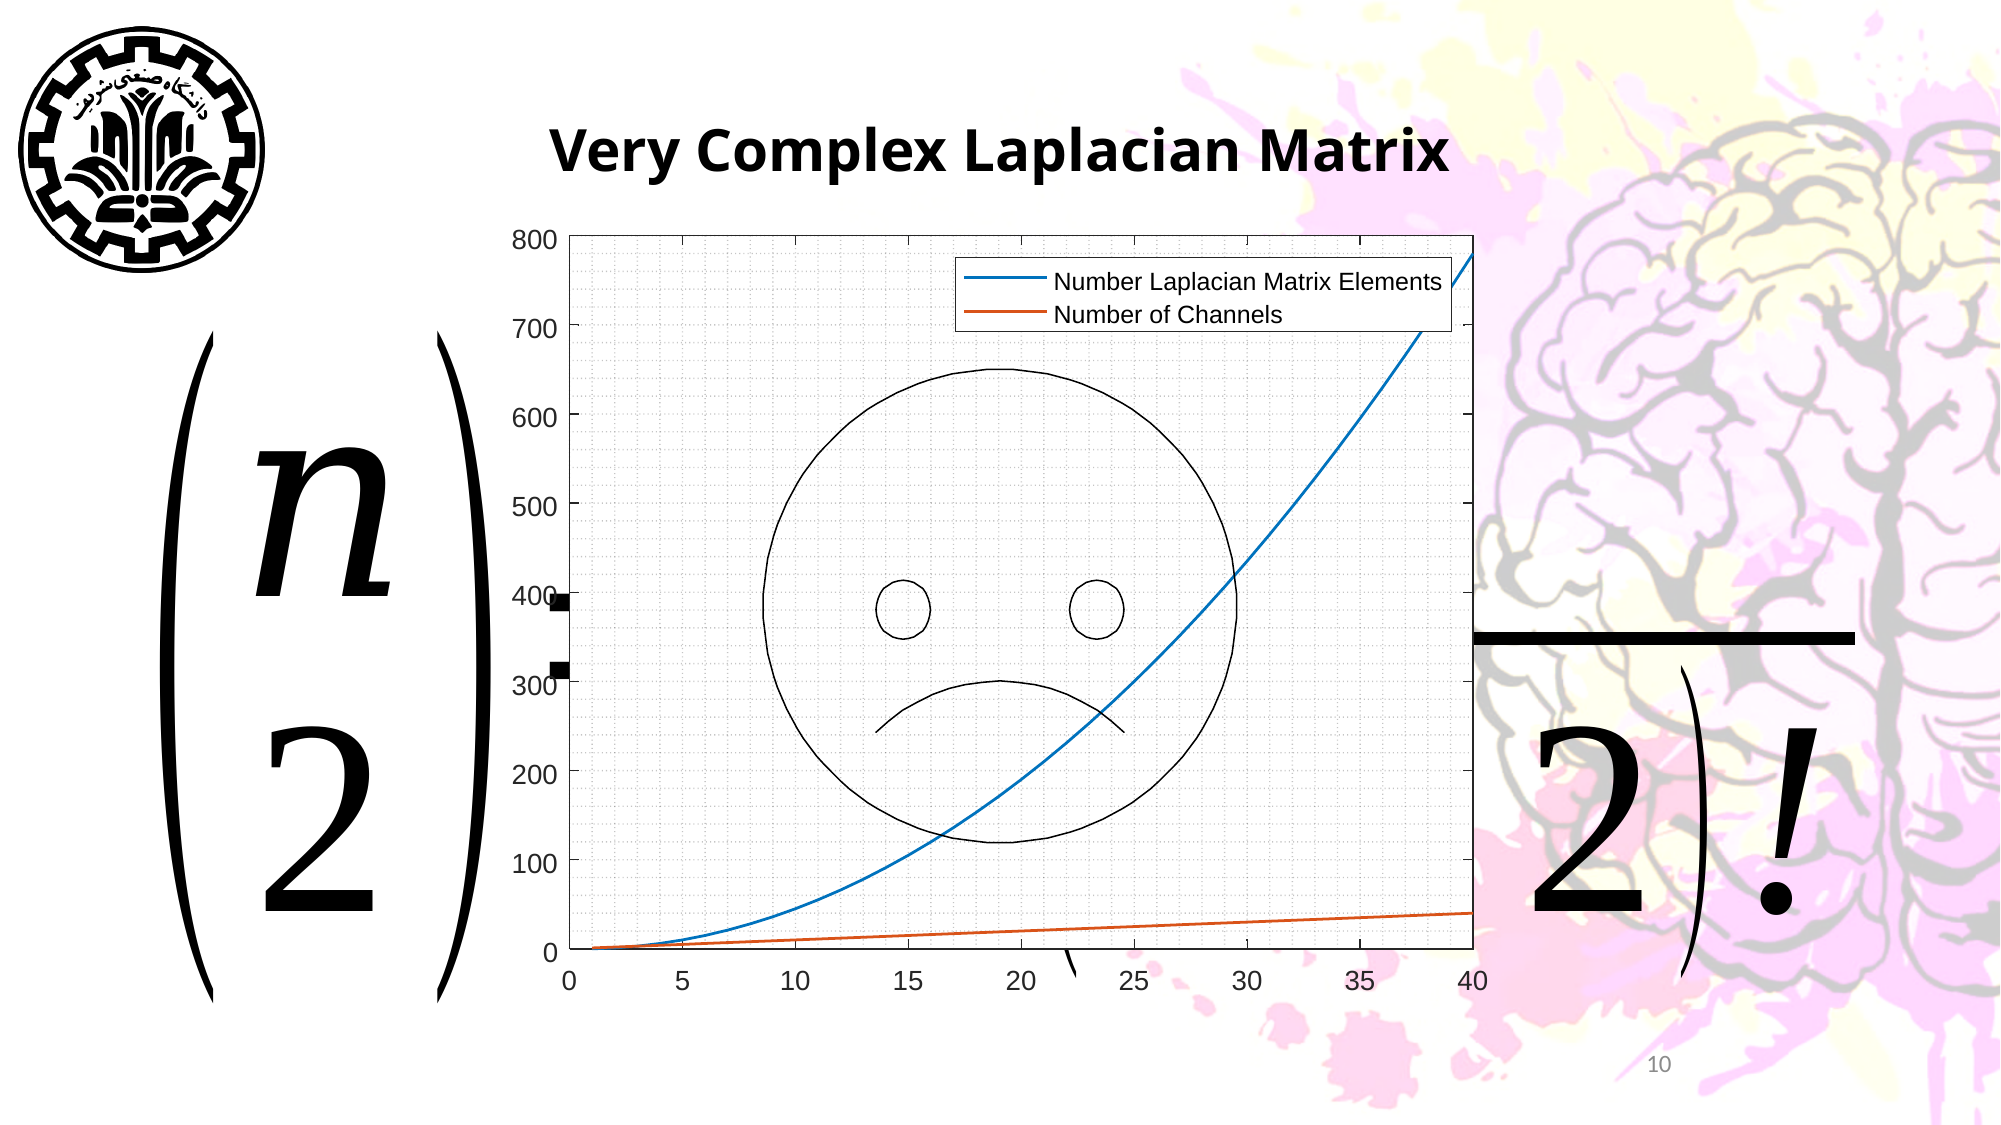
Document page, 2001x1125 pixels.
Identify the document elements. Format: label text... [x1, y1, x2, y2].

picture [0, 0, 2001, 1125]
slide_number 10 [1236, 1032, 1687, 1093]
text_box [763, 369, 1237, 843]
title Very Complex Laplacian Matrix [265, 105, 1863, 200]
